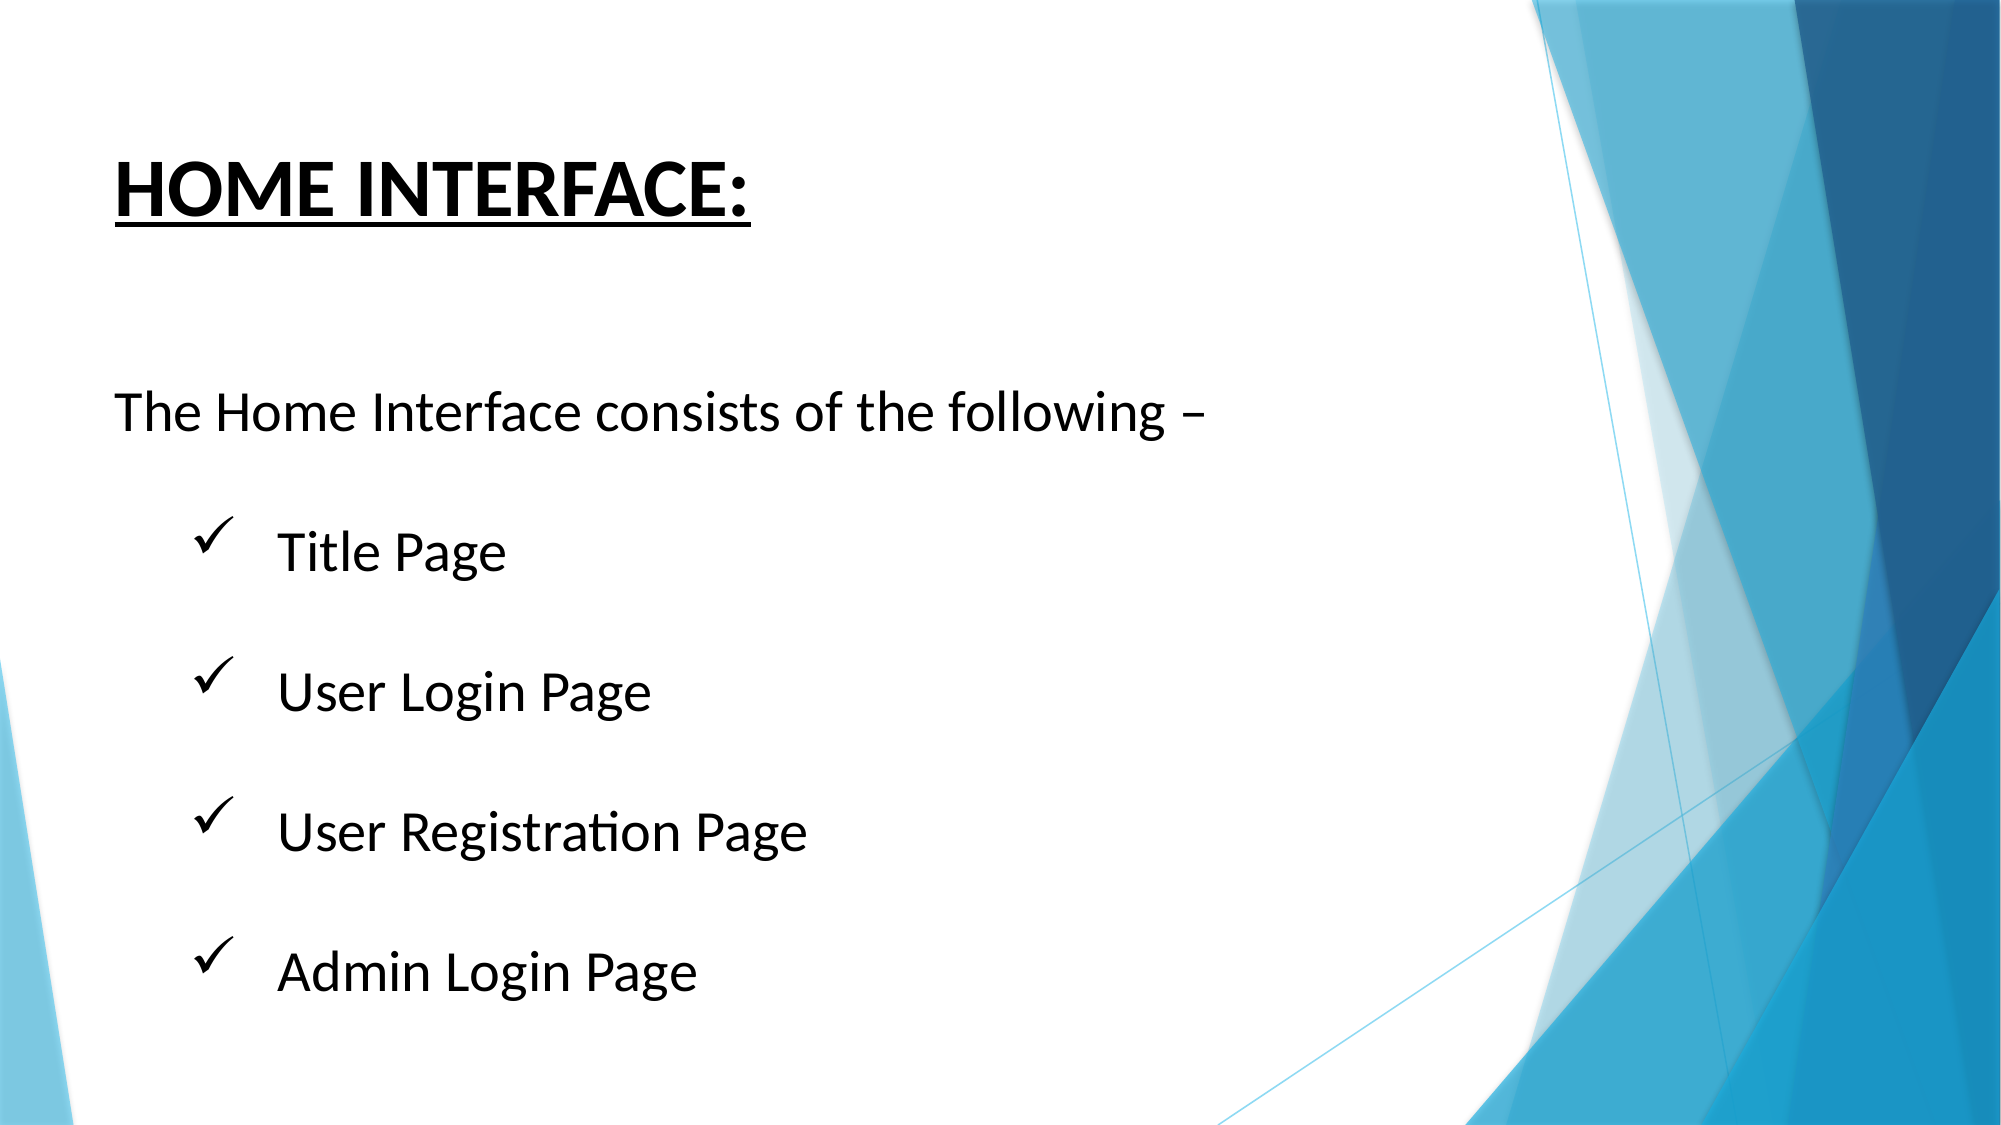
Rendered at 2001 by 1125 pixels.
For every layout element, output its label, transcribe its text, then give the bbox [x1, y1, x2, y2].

text_box HOME INTERFACE: The Home Interface consists of the following – Title Page User Login Page User Registration Page Admin Login Page [99, 125, 1900, 1010]
